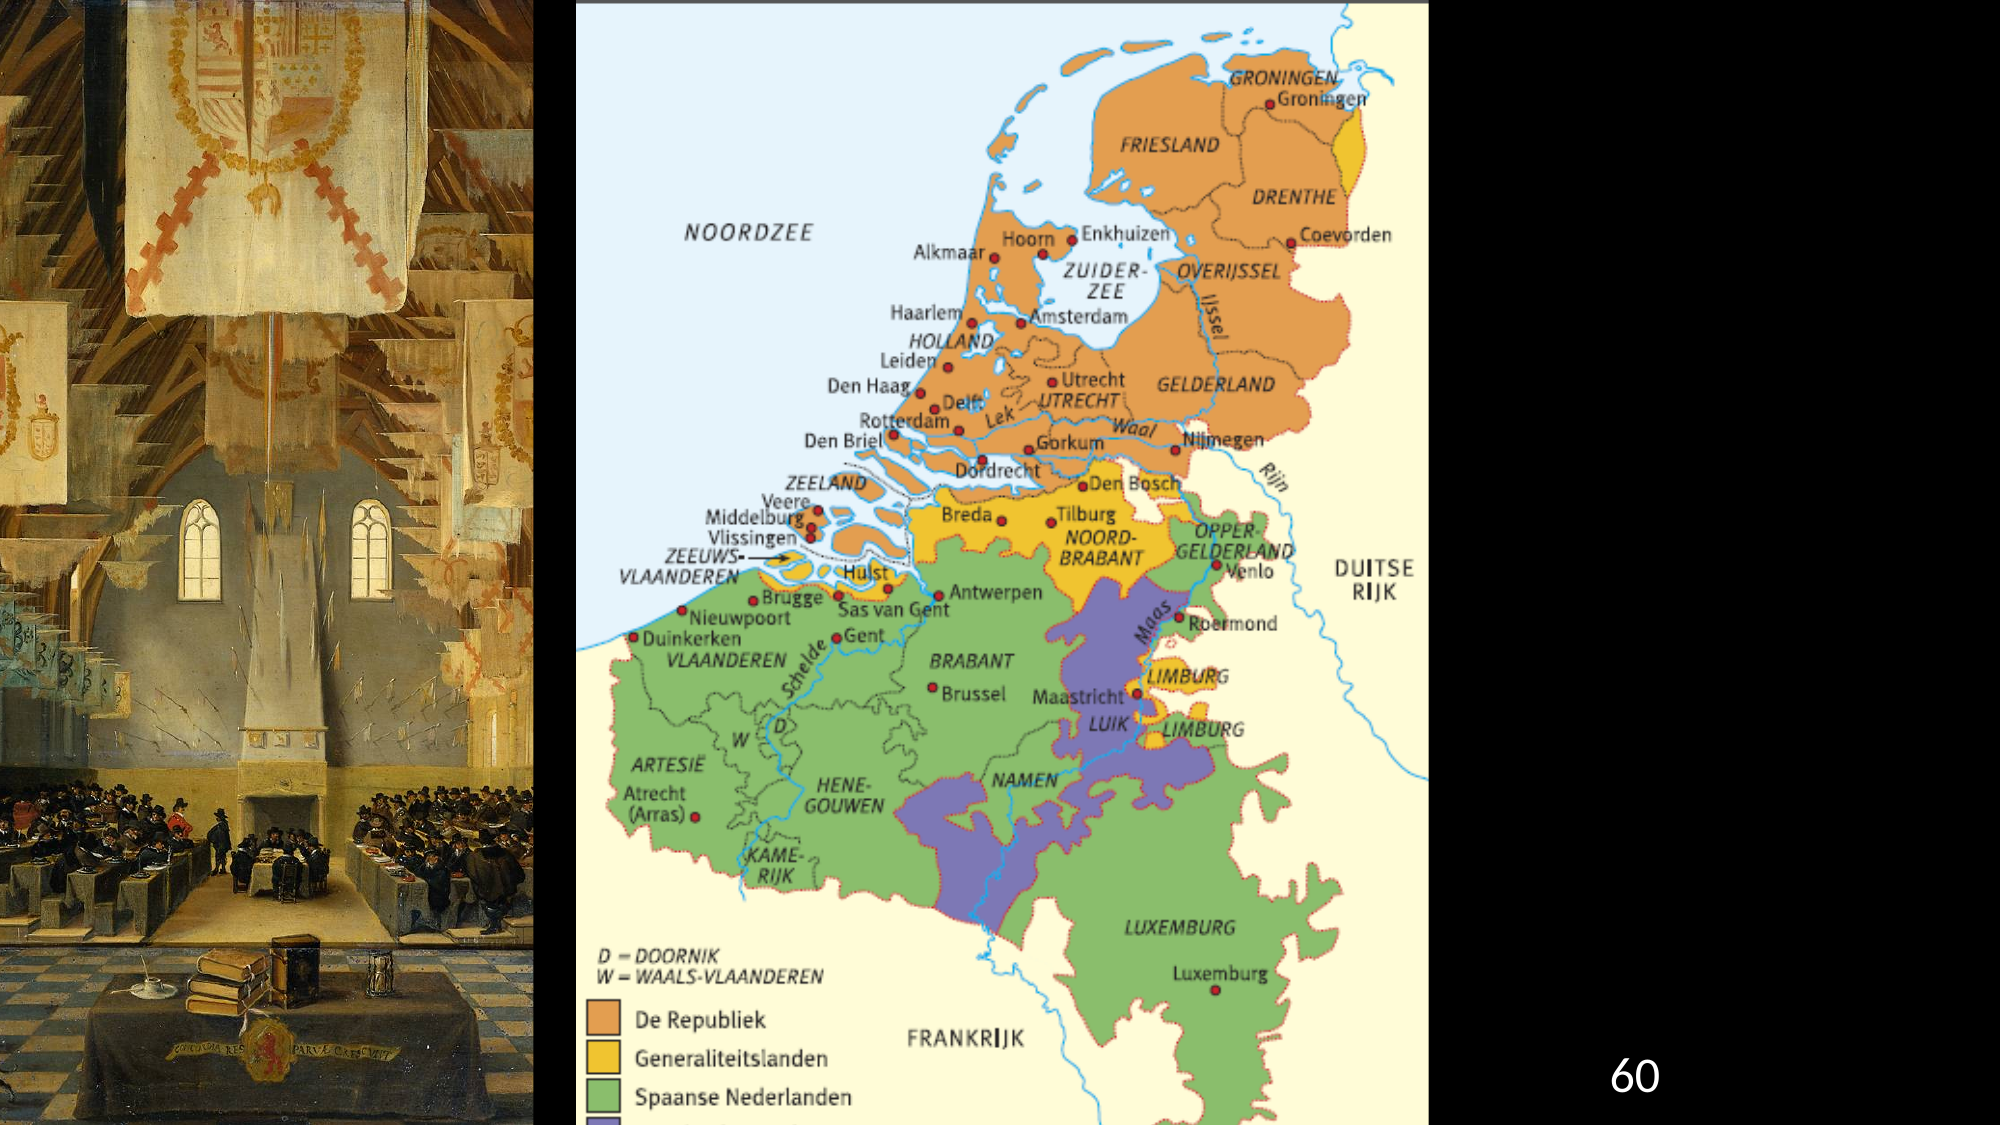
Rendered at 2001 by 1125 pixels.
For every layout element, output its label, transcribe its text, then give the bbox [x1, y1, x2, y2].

slide_number 60 [1429, 1042, 1675, 1103]
picture [0, 0, 534, 1125]
picture [576, 0, 1429, 1125]
